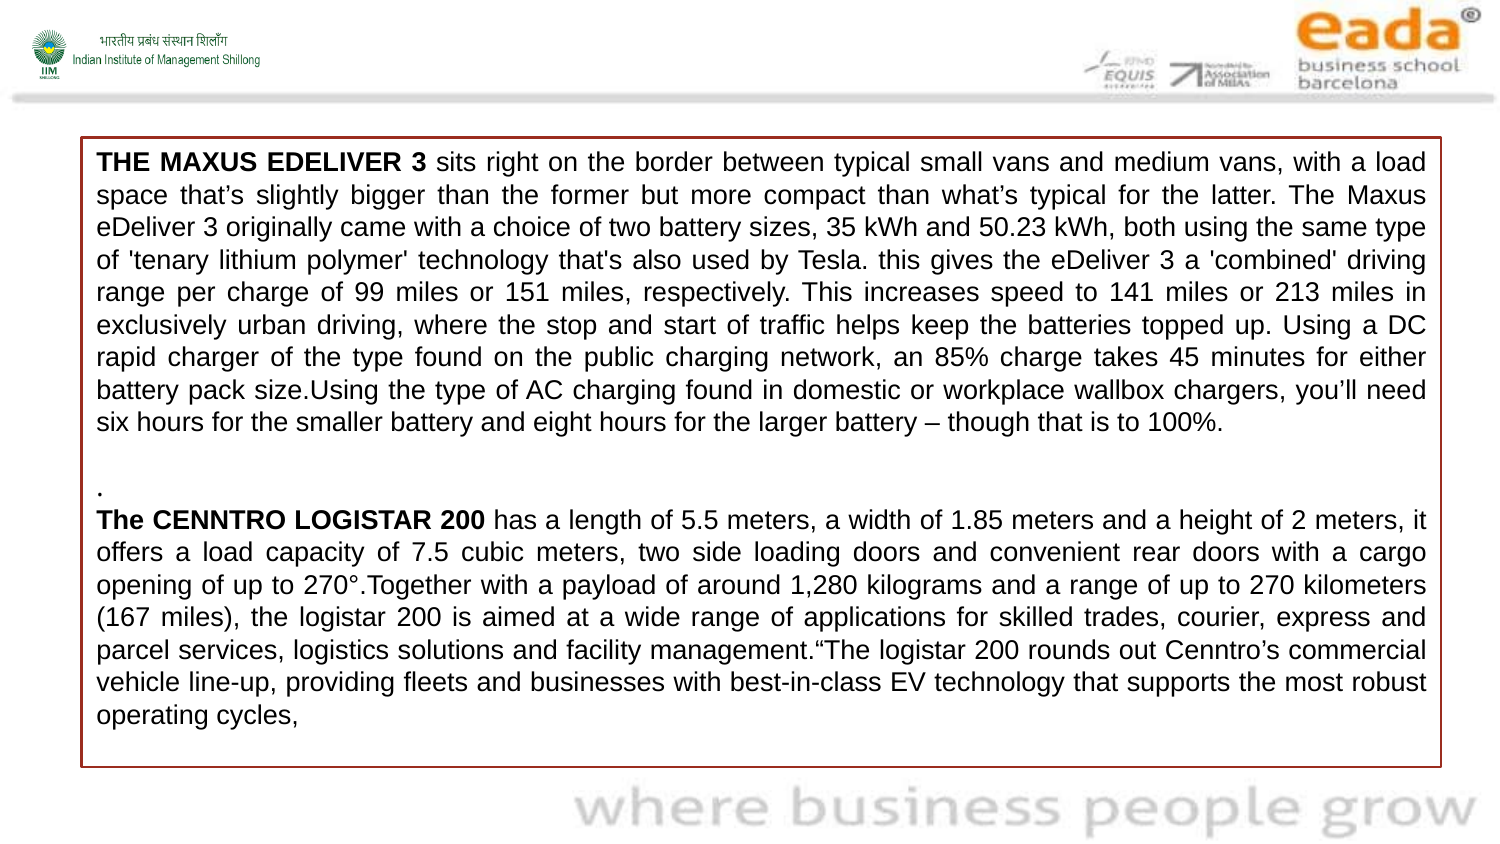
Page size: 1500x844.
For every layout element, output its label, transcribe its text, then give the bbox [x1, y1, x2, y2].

text_box THE MAXUS EDELIVER 3 sits right on the border between typical small vans and medium vans, with a load space that’s slightly bigger than the former but more compact than what’s typical for the latter. The Maxus eDeliver 3 originally came with a choice of two battery sizes, 35 kWh and 50.23 kWh, both using the same type of 'tenary lithium polymer' technology that's also used by Tesla. this gives the eDeliver 3 a 'combined' driving range per charge of 99 miles or 151 miles, respectively. This increases speed to 141 miles or 213 miles in exclusively urban driving, where the stop and start of traffic helps keep the batteries topped up. Using a DC rapid charger of the type found on the public charging network, an 85% charge takes 45 minutes for either battery pack size.Using the type of AC charging found in domestic or workplace wallbox chargers, you’ll need six hours for the smaller battery and eight hours for the larger battery – though that is to 100%. . The CENNTRO LOGISTAR 200 has a length of 5.5 meters, a width of 1.85 meters and a height of 2 meters, it offers a load capacity of 7.5 cubic meters, two side loading doors and convenient rear doors with a cargo opening of up to 270°.Together with a payload of around 1,280 kilograms and a range of up to 270 kilometers (167 miles), the logistar 200 is aimed at a wide range of applications for skilled trades, courier, express and parcel services, logistics solutions and facility management.“The logistar 200 rounds out Cenntro’s commercial vehicle line-up, providing fleets and businesses with best-in-class EV technology that supports the most robust operating cycles, [80, 136, 1442, 768]
picture [0, 0, 1500, 844]
